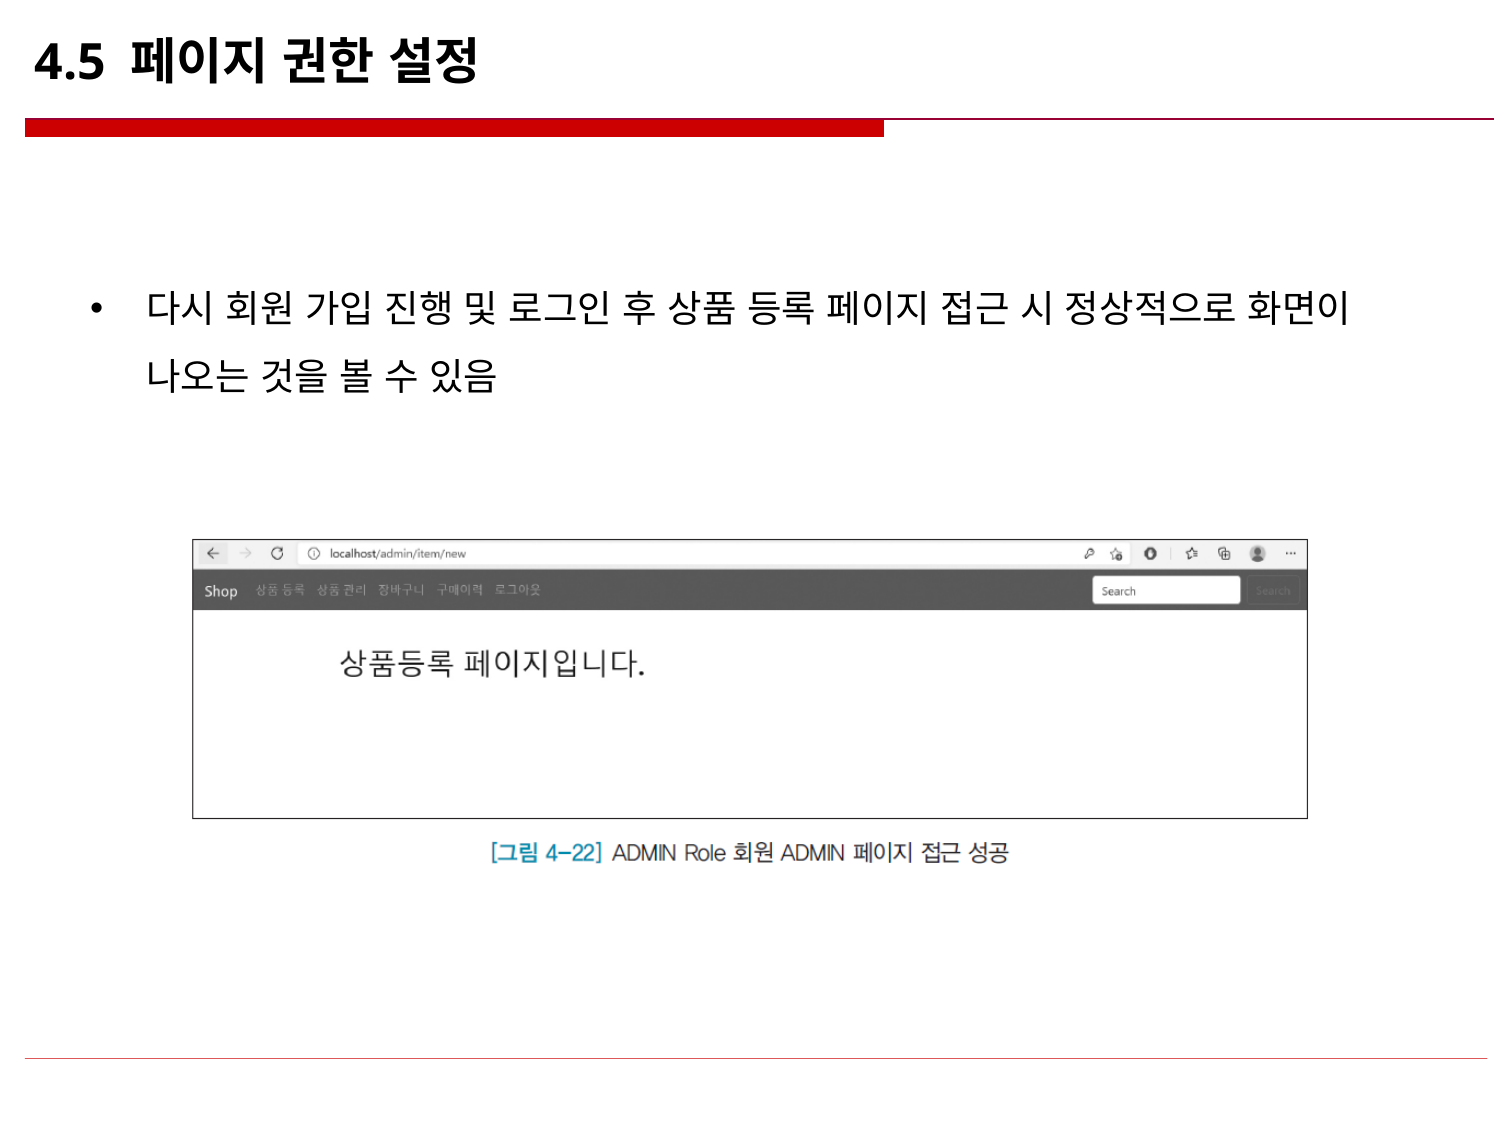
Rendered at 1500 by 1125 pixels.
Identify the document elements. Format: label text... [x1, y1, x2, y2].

picture [178, 526, 1331, 876]
title 4.5 페이지 권한 설정 [19, 23, 1370, 96]
text_box 다시 회원 가입 진행 및 로그인 후 상품 등록 페이지 접근 시 정상적으로 화면이 나오는 것을 볼 수 있음 [74, 255, 1425, 528]
